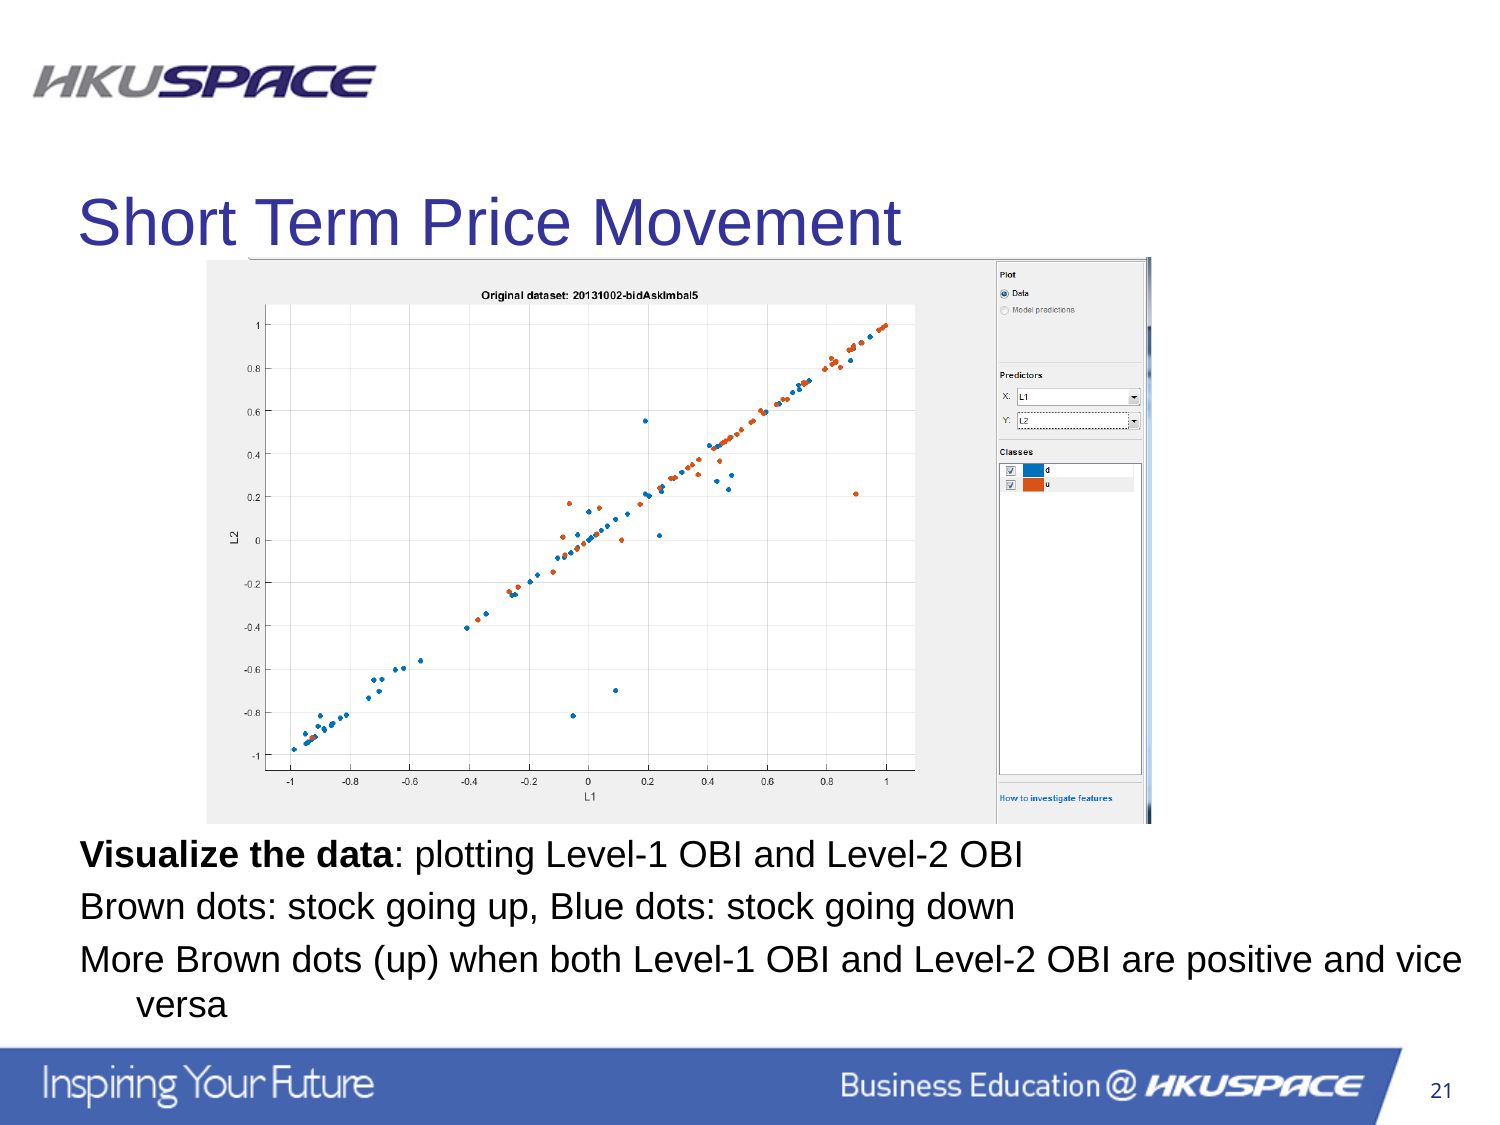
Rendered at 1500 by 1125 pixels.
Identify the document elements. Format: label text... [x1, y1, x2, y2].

slide_number 21 [1415, 1070, 1499, 1125]
text_box Visualize the data: plotting Level-1 OBI and Level-2 OBI Brown dots: stock going up, Blue dots: stock going down More Brown dots (up) when both Level-1 OBI and Level-2 OBI are positive and vice versa [64, 822, 1483, 1047]
picture [0, 0, 1500, 1125]
title Short Term Price Movement [62, 101, 1388, 266]
